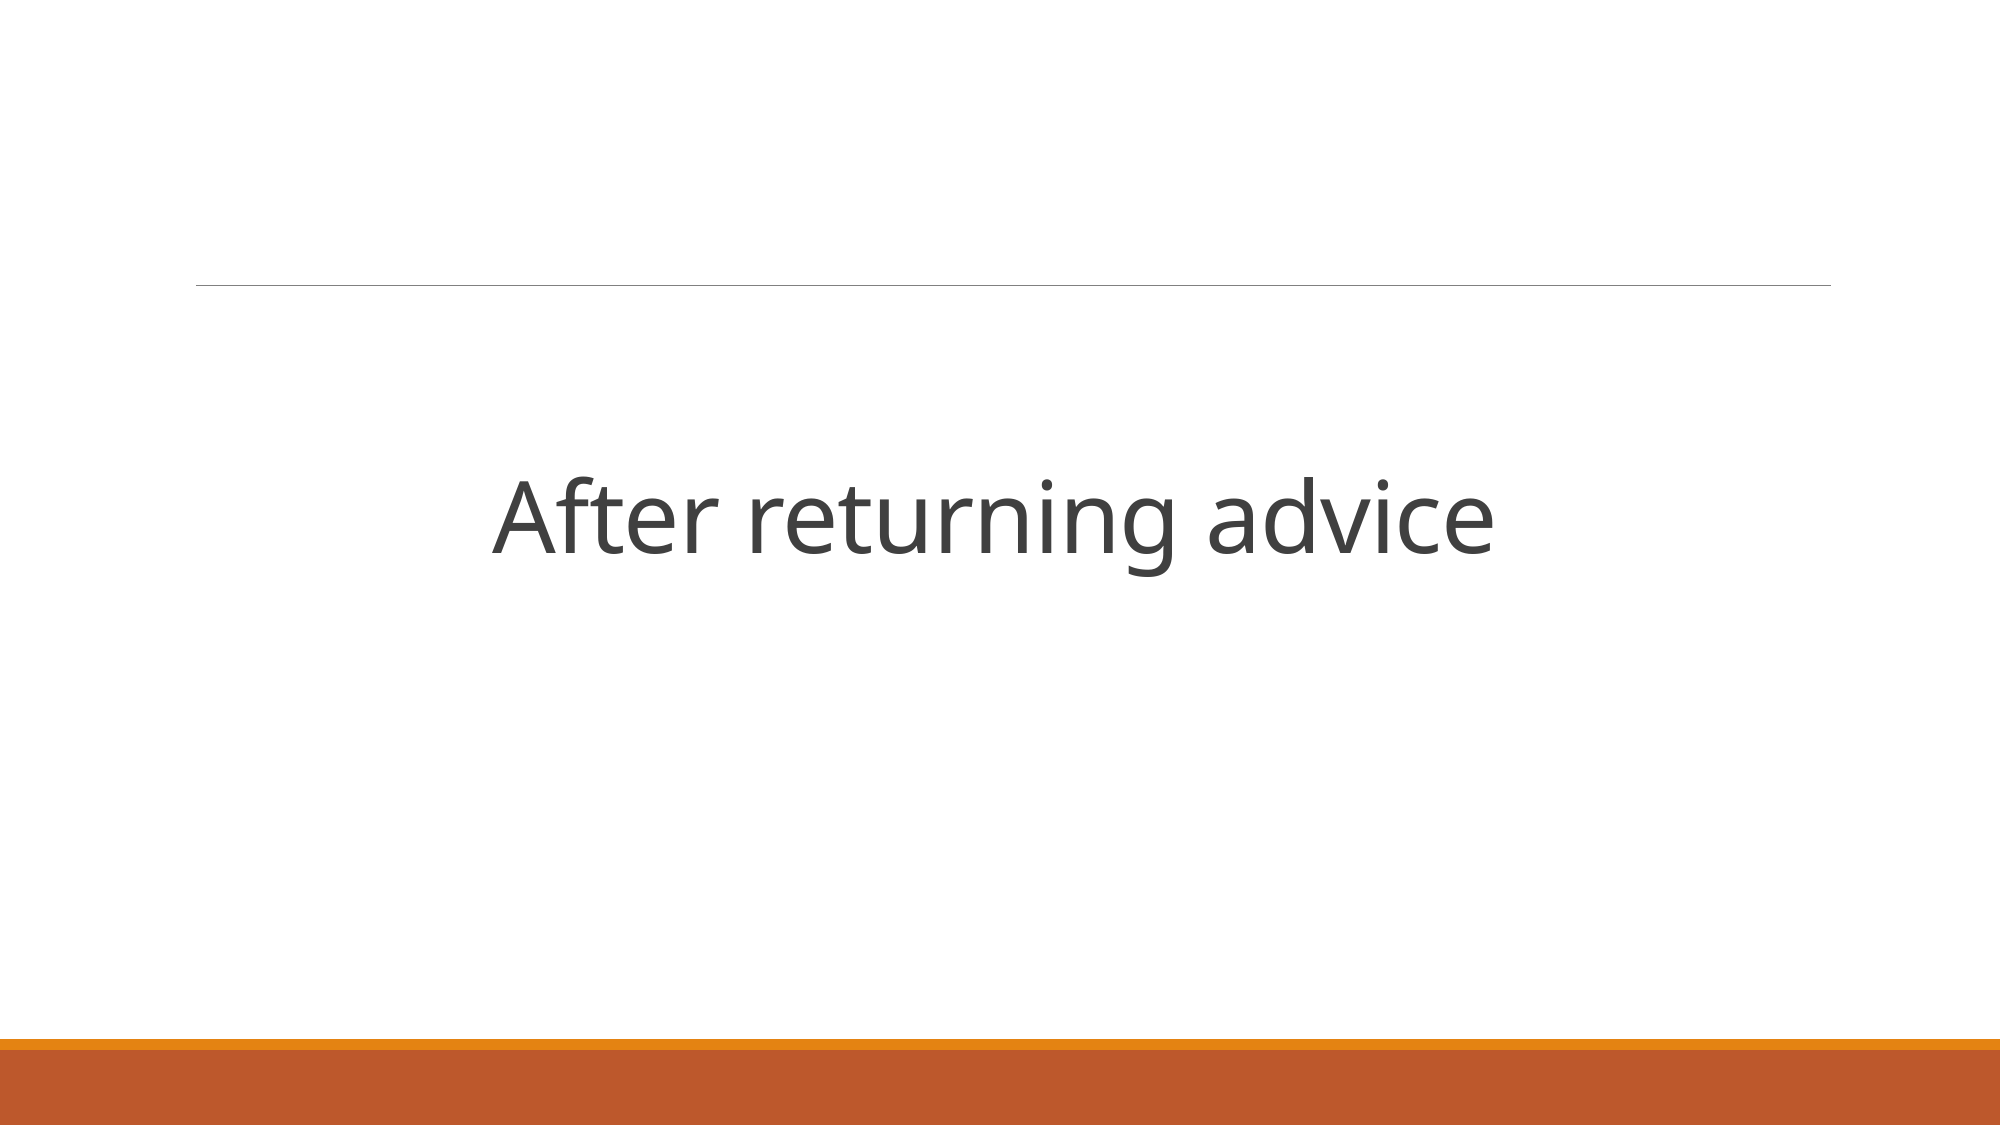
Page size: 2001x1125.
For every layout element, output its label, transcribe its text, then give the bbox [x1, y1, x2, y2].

title After returning advice [170, 343, 1821, 582]
